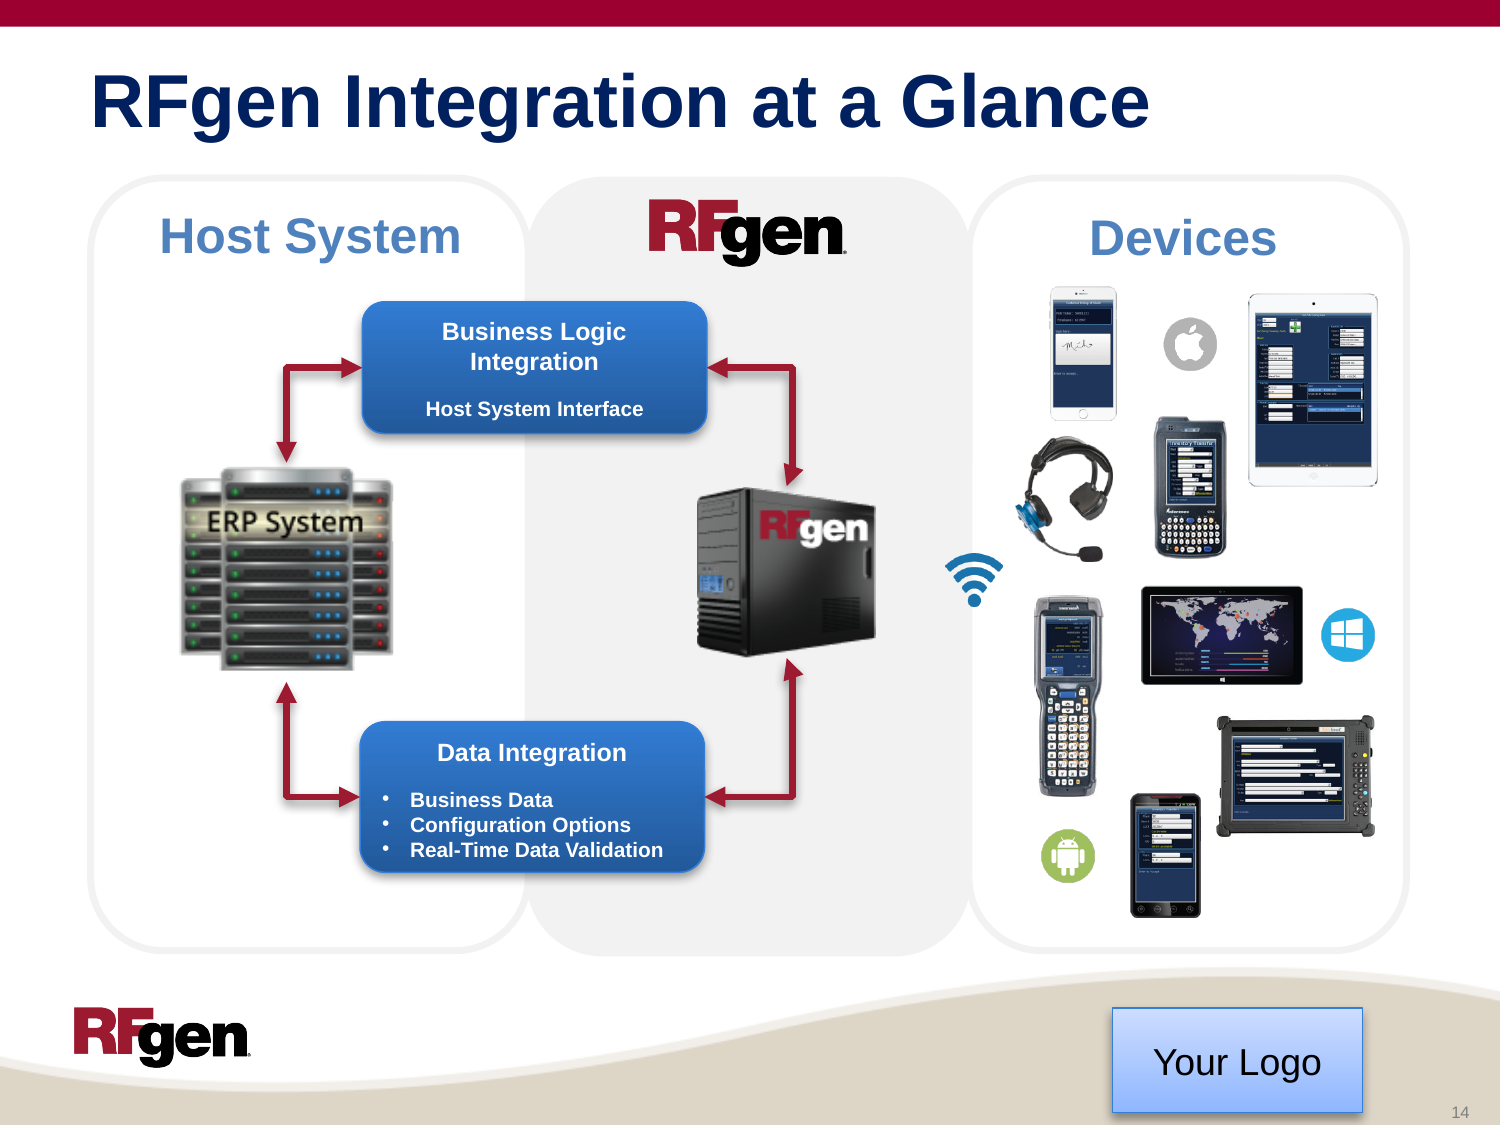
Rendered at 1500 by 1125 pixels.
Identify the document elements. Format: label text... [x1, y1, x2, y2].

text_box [286, 367, 363, 463]
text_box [687, 386, 807, 468]
text_box Business Logic Integration Host System Interface [361, 301, 708, 435]
text_box [87, 174, 529, 955]
picture [1034, 595, 1104, 798]
picture [1320, 608, 1375, 662]
text_box Devices [1042, 197, 1325, 273]
picture [1049, 286, 1117, 422]
text_box Host System [142, 196, 480, 272]
picture [176, 462, 397, 683]
picture [649, 199, 847, 268]
text_box [969, 233, 1411, 955]
picture [0, 958, 1500, 1125]
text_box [265, 702, 381, 777]
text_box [704, 657, 787, 798]
picture [1216, 715, 1375, 837]
picture [697, 487, 876, 659]
picture [1141, 584, 1303, 685]
picture [1014, 436, 1113, 563]
picture [1163, 316, 1217, 371]
picture [1041, 828, 1096, 883]
picture [1153, 416, 1227, 560]
picture [1130, 793, 1201, 918]
text_box [526, 176, 971, 957]
text_box Data Integration Business Data Configuration Options Real-Time Data Validation [359, 720, 706, 874]
slide_number 14 [1429, 1081, 1492, 1125]
picture [1248, 292, 1379, 487]
title RFgen Integration at a Glance [75, 45, 1425, 233]
picture [944, 553, 1004, 607]
